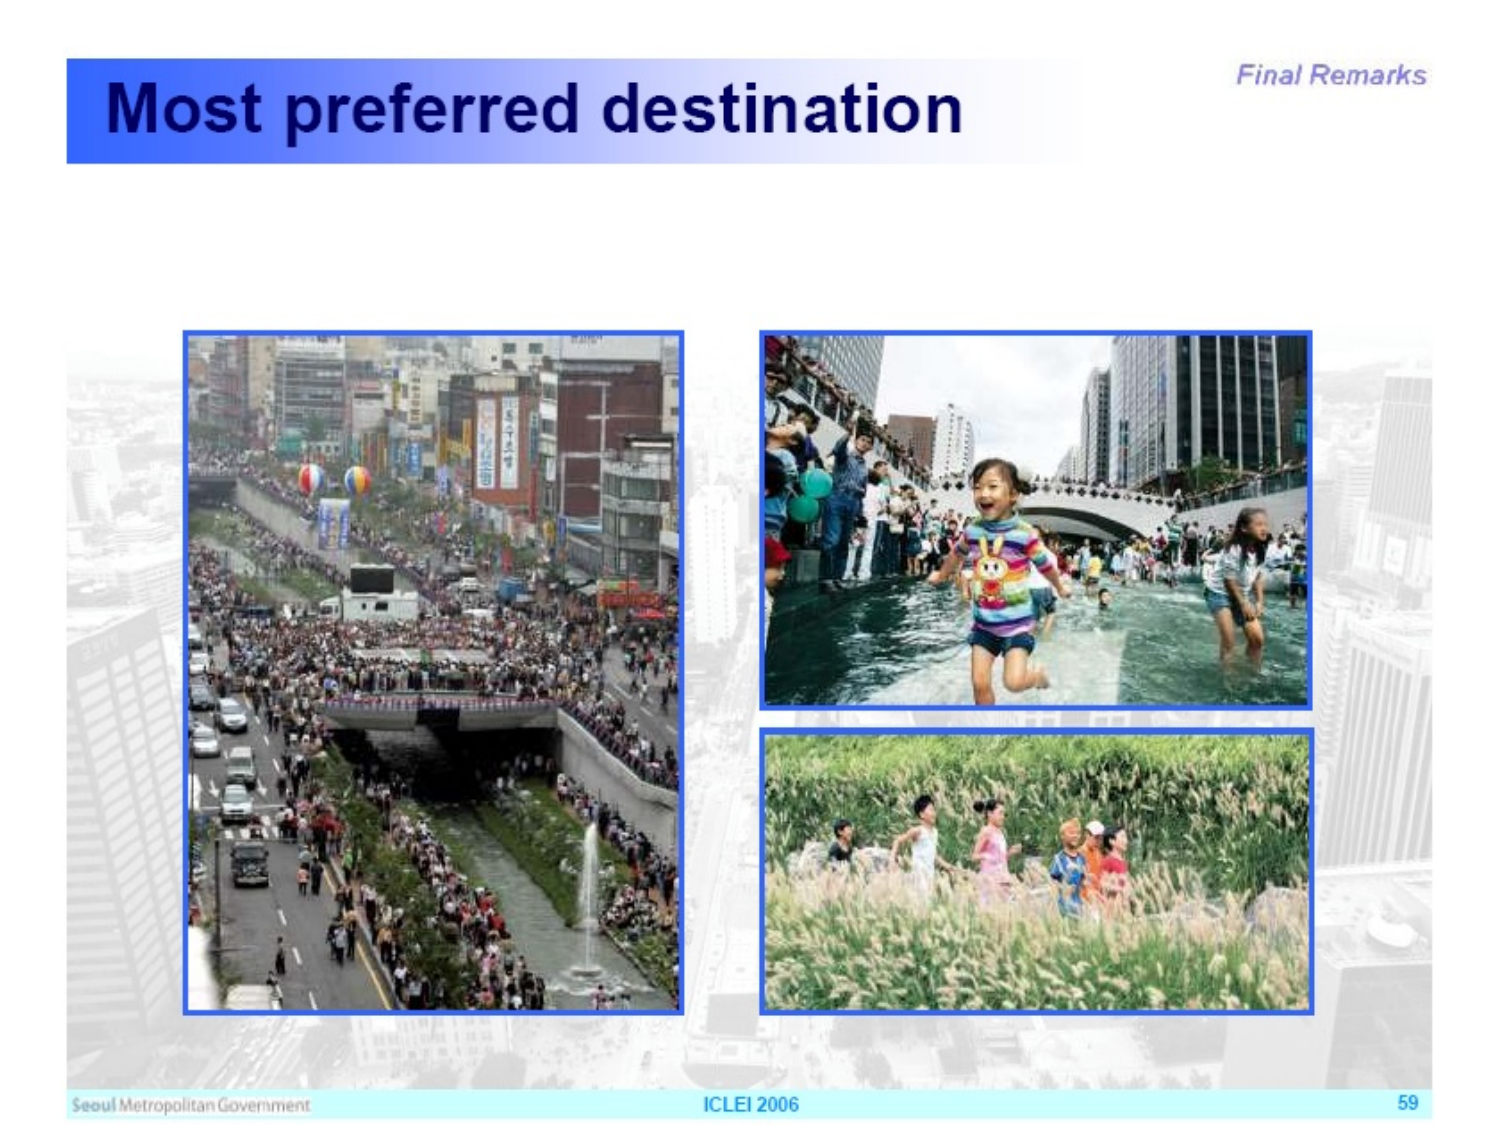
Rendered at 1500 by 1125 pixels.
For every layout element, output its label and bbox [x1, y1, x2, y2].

list [34, 46, 1454, 1125]
